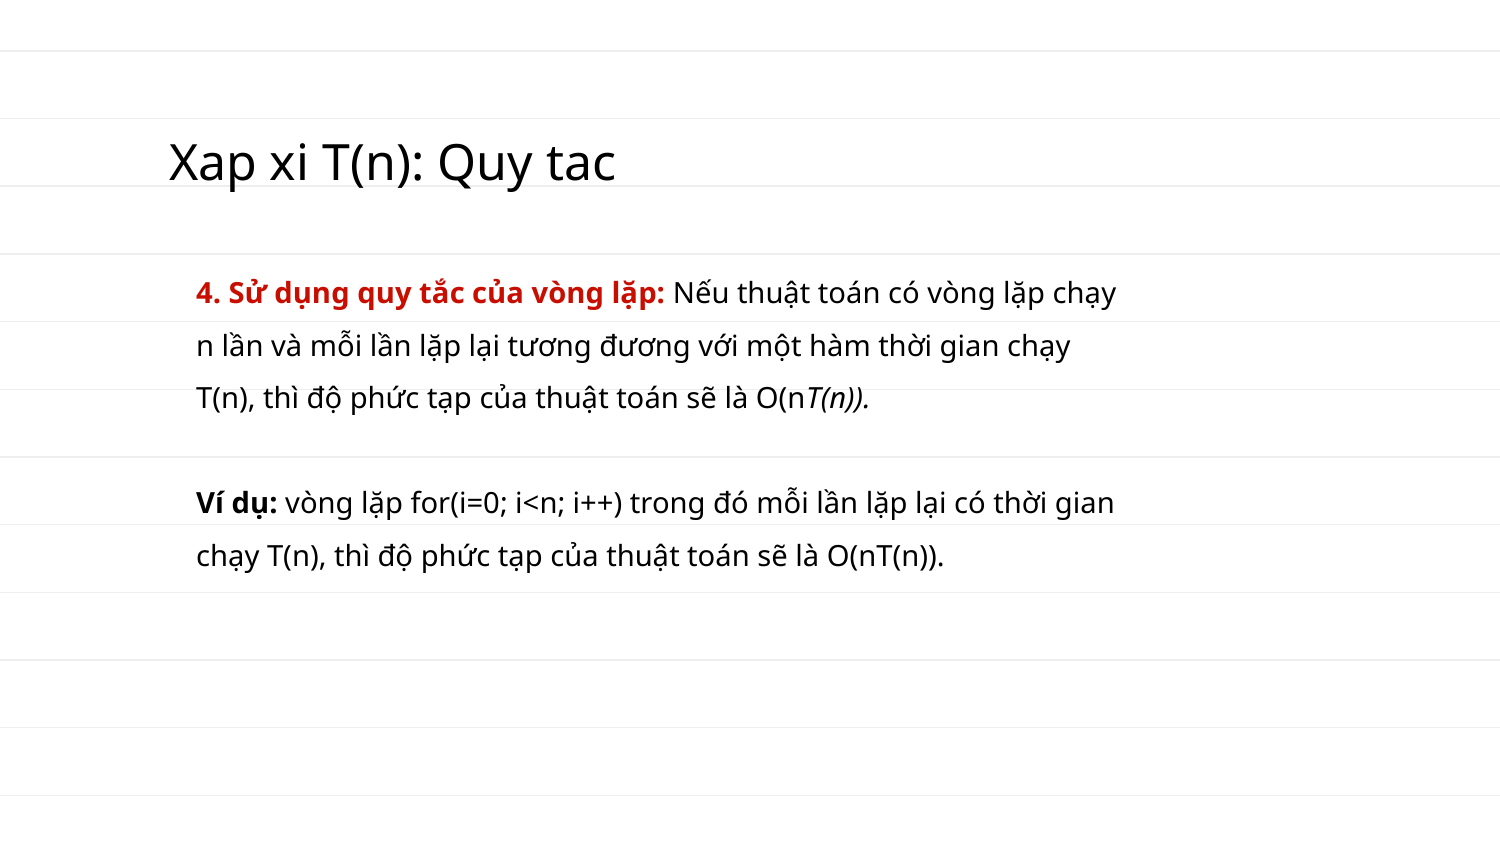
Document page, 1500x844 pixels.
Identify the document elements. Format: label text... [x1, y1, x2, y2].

list 4. Sử dụng quy tắc của vòng lặp: Nếu thuật toán có vòng lặp chạy n lần và mỗi lần lặp lại tương đương với một hàm thời gian chạy T(n), thì độ phức tạp của thuật toán sẽ là O(nT(n)). Ví dụ: vòng lặp for(i=0; i<n; i++) trong đó mỗi lần lặp lại có thời gian chạy T(n), thì độ phức tạp của thuật toán sẽ là O(nT(n)). [154, 242, 1149, 743]
title Xap xi T(n): Quy tac [154, 84, 1351, 205]
